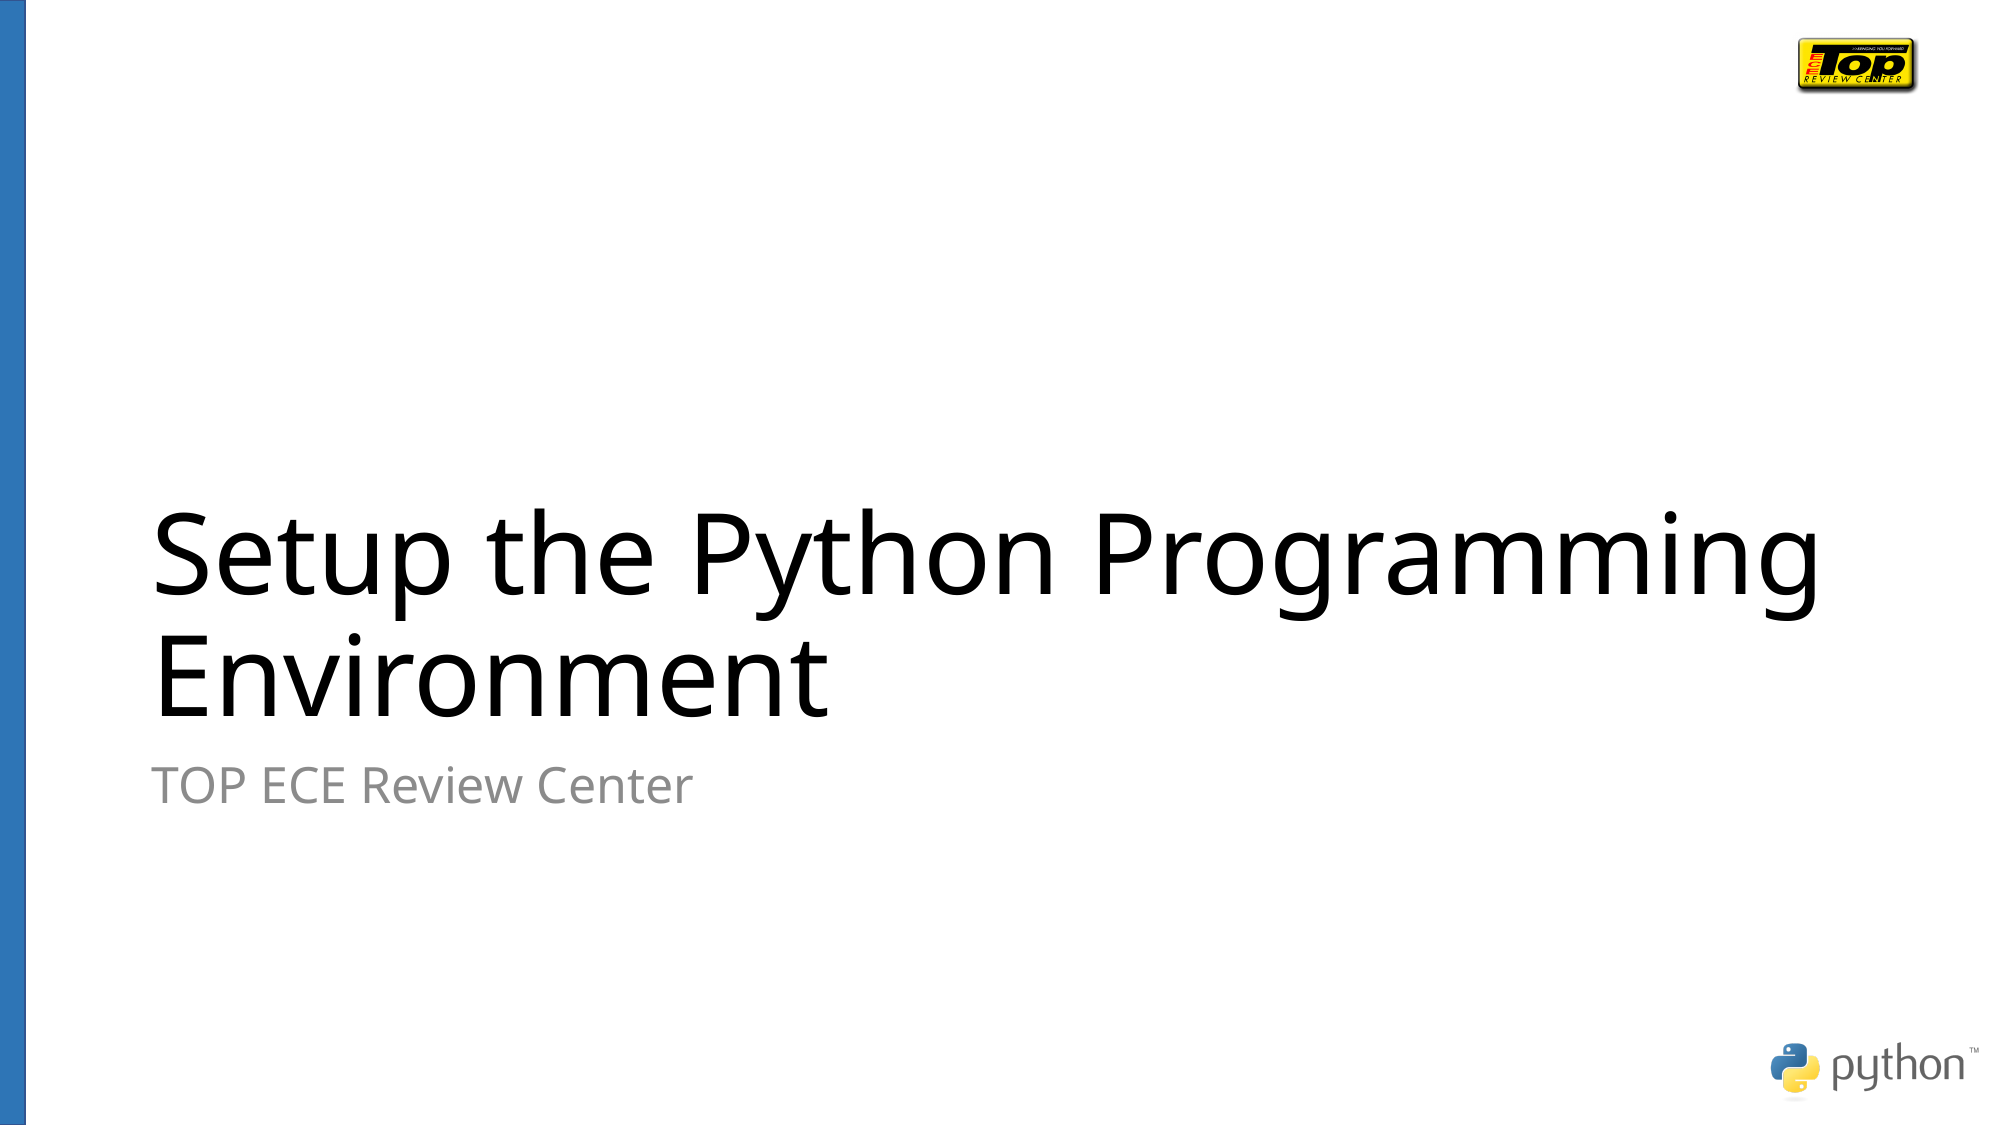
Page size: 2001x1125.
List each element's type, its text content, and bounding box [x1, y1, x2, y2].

picture [1749, 1019, 2000, 1125]
text_box [0, 0, 26, 1125]
picture [1791, 32, 1919, 97]
list TOP ECE Review Center [136, 752, 1862, 999]
title Setup the Python Programming Environment [136, 280, 1862, 749]
